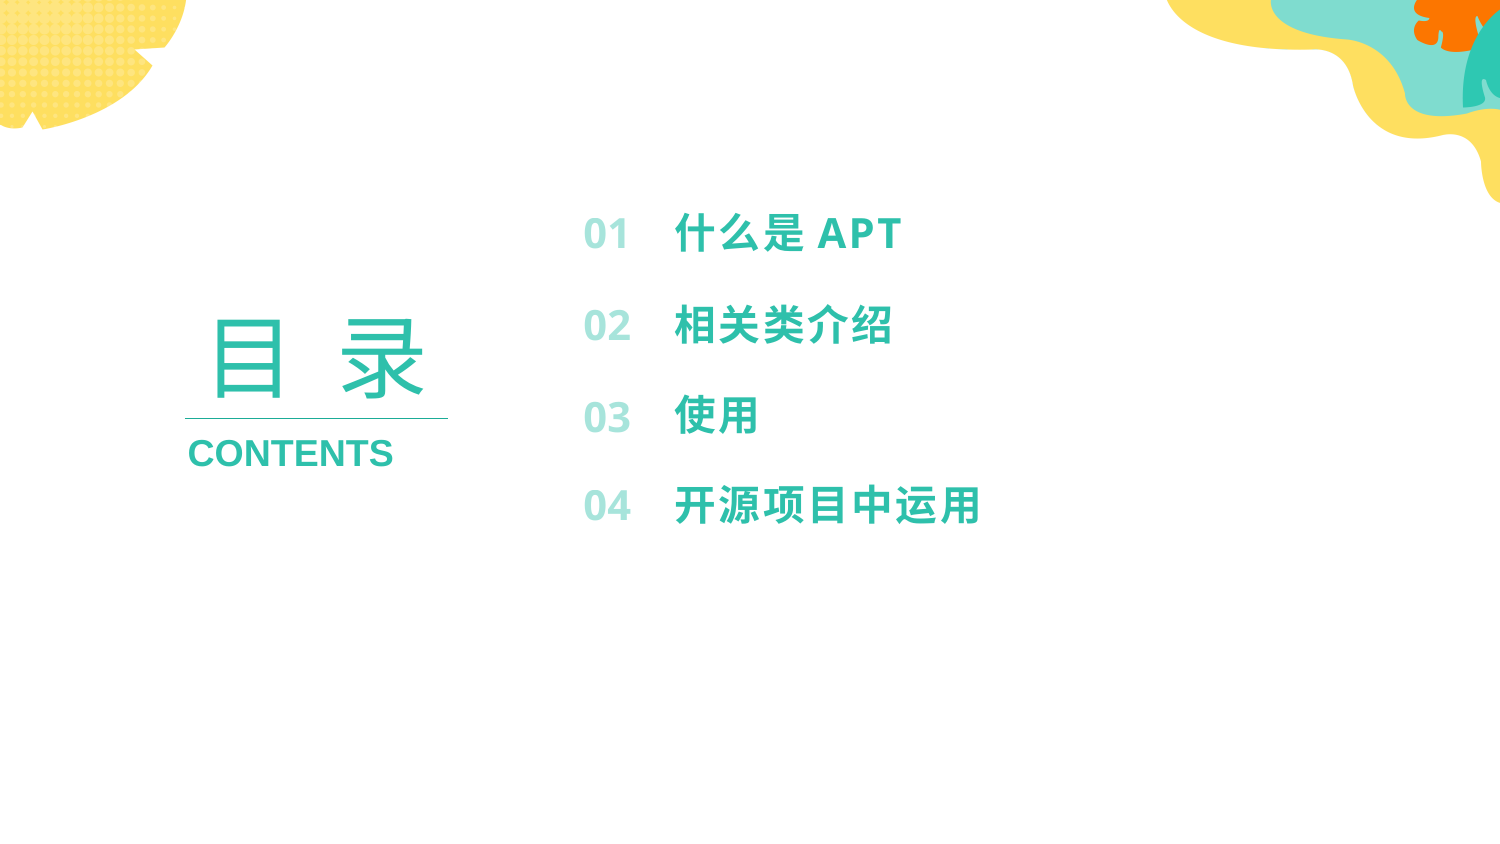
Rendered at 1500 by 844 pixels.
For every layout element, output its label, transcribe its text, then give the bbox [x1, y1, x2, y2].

text_box 03 [568, 367, 657, 448]
picture [0, 0, 1500, 844]
text_box 使用 [660, 366, 1393, 447]
text_box 04 [568, 456, 657, 537]
text_box 01 [568, 184, 657, 265]
text_box 开源项目中运用 [660, 456, 1393, 537]
text_box 相关类介绍 [660, 276, 1393, 356]
text_box 目 录 [171, 299, 461, 410]
text_box 什么是APT [660, 184, 1393, 265]
text_box CONTENTS [187, 429, 445, 475]
text_box 02 [568, 276, 657, 356]
